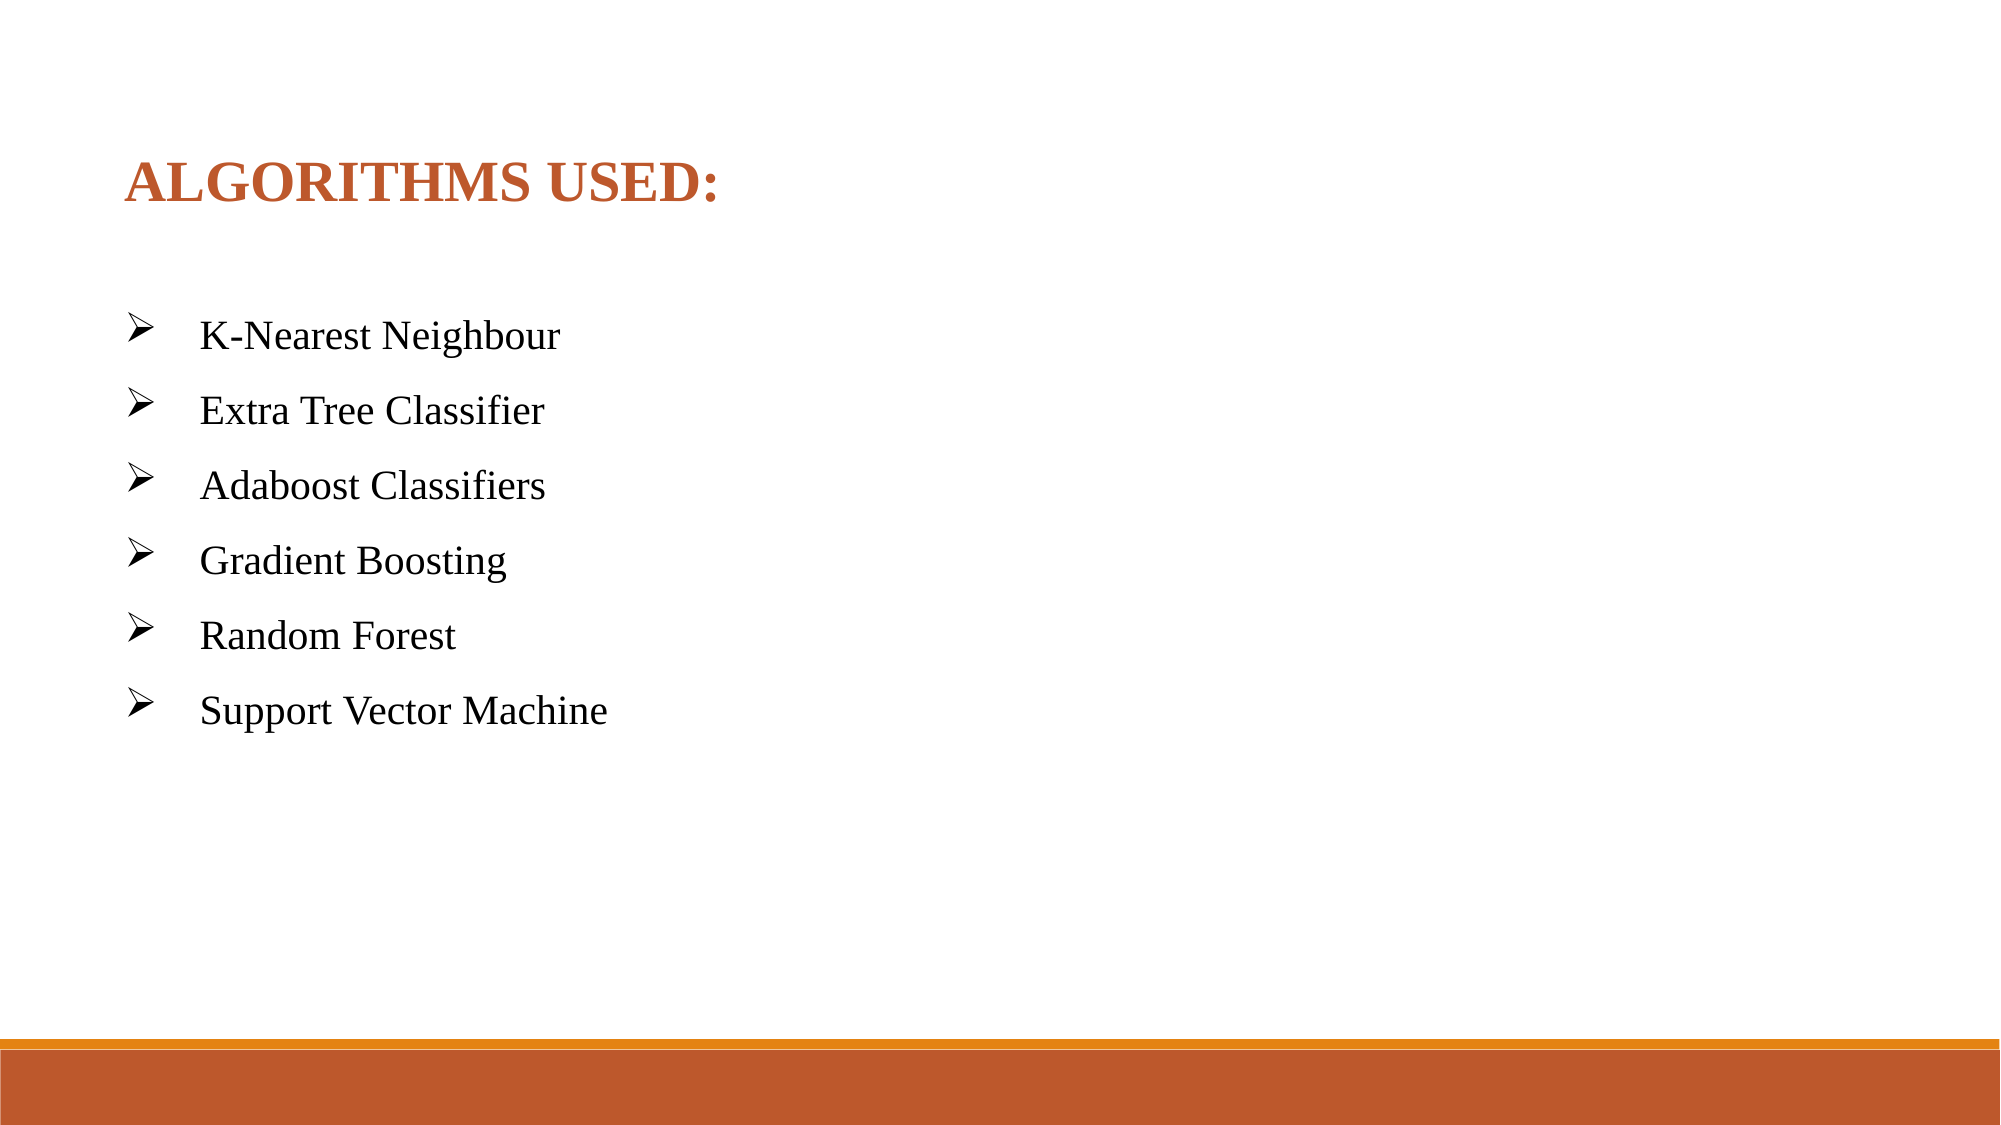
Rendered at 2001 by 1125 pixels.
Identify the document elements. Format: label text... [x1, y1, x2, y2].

text_box ALGORITHMS USED: K-Nearest Neighbour Extra Tree Classifier Adaboost Classifiers Gradient Boosting Random Forest Support Vector Machine [109, 135, 1891, 740]
